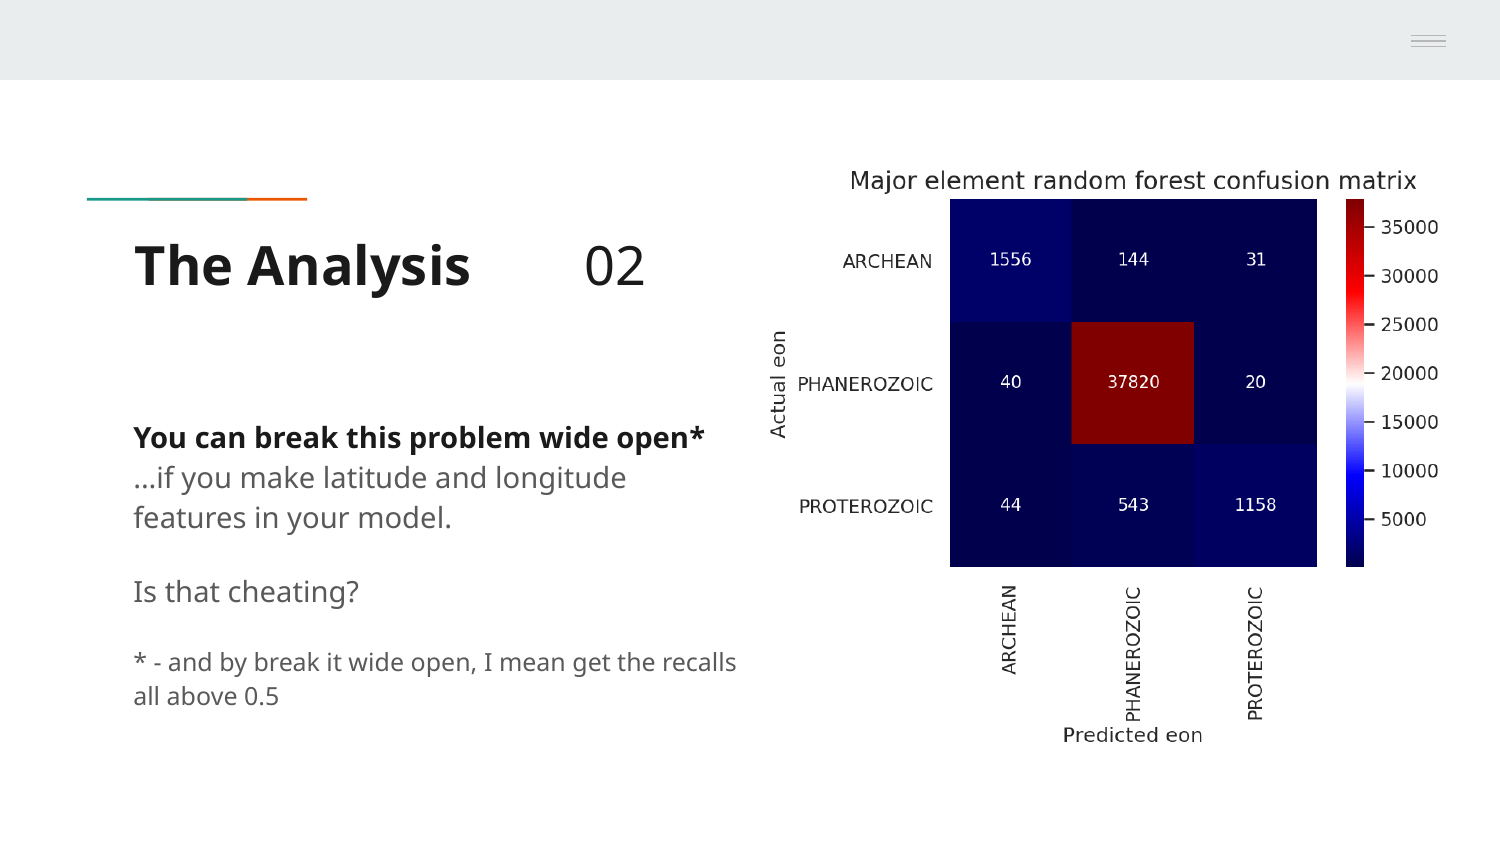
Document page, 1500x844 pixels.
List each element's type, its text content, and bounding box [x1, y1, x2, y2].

list You can break this problem wide open* ...if you make latitude and longitude features in your model. Is that cheating? * - and by break it wide open, I mean get the recalls all above 0.5 [118, 399, 753, 743]
picture [758, 157, 1451, 758]
title The Analysis 02 [119, 216, 753, 386]
